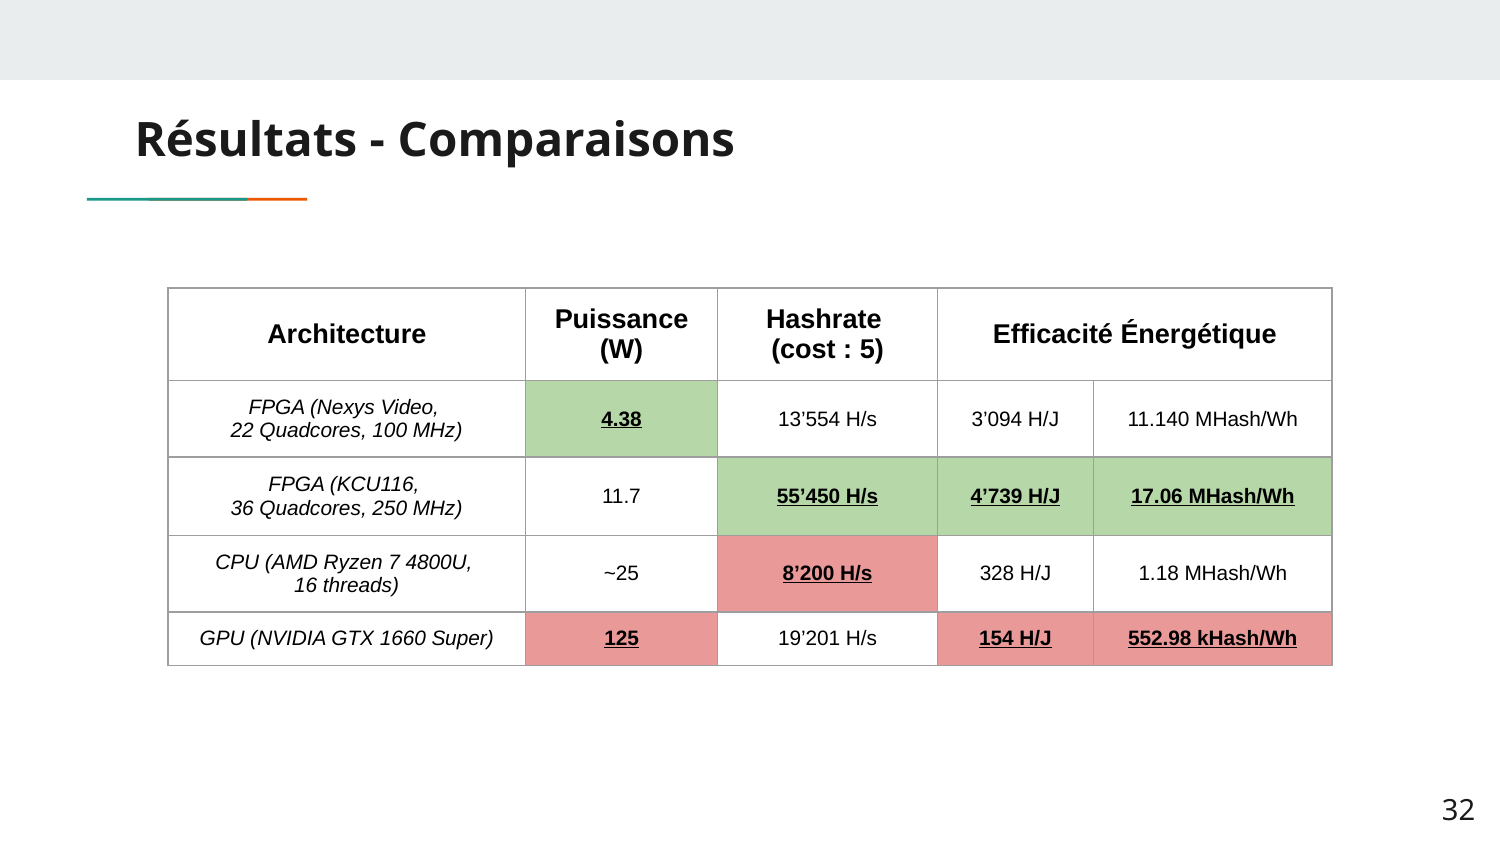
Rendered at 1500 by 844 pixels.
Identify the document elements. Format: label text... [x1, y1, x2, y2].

table_cell 4’739 H/J [938, 458, 1093, 535]
table_cell 11.140 MHash/Wh [1094, 381, 1331, 456]
table_header Efficacité Énergétique [938, 289, 1331, 380]
table_cell 8’200 H/s [718, 536, 937, 611]
table_cell 125 [526, 613, 717, 665]
table_cell 552.98 kHash/Wh [1094, 613, 1331, 665]
table_cell 328 H/J [938, 536, 1093, 611]
table_cell 1.18 MHash/Wh [1094, 536, 1331, 611]
table_cell FPGA (Nexys Video, 22 Quadcores, 100 MHz) [169, 381, 525, 456]
table_cell 4.38 [526, 381, 717, 456]
table_cell FPGA (KCU116, 36 Quadcores, 250 MHz) [169, 458, 525, 535]
table_cell 154 H/J [938, 613, 1093, 665]
table_header Puissance (W) [526, 289, 717, 380]
table_cell GPU (NVIDIA GTX 1660 Super) [169, 613, 525, 665]
title Résultats - Comparaisons [119, 93, 1381, 182]
table_header Architecture [169, 289, 525, 380]
table_cell ~25 [526, 536, 717, 611]
table_cell 17.06 MHash/Wh [1094, 458, 1331, 535]
table_cell 3’094 H/J [938, 381, 1093, 456]
table_cell 55’450 H/s [718, 458, 937, 535]
table_cell CPU (AMD Ryzen 7 4800U, 16 threads) [169, 536, 525, 611]
table_cell 11.7 [526, 458, 717, 535]
slide_number ‹#› [1400, 779, 1491, 844]
table_cell 13’554 H/s [718, 381, 937, 456]
table_header Hashrate (cost : 5) [718, 289, 937, 380]
table_cell 19’201 H/s [718, 613, 937, 665]
